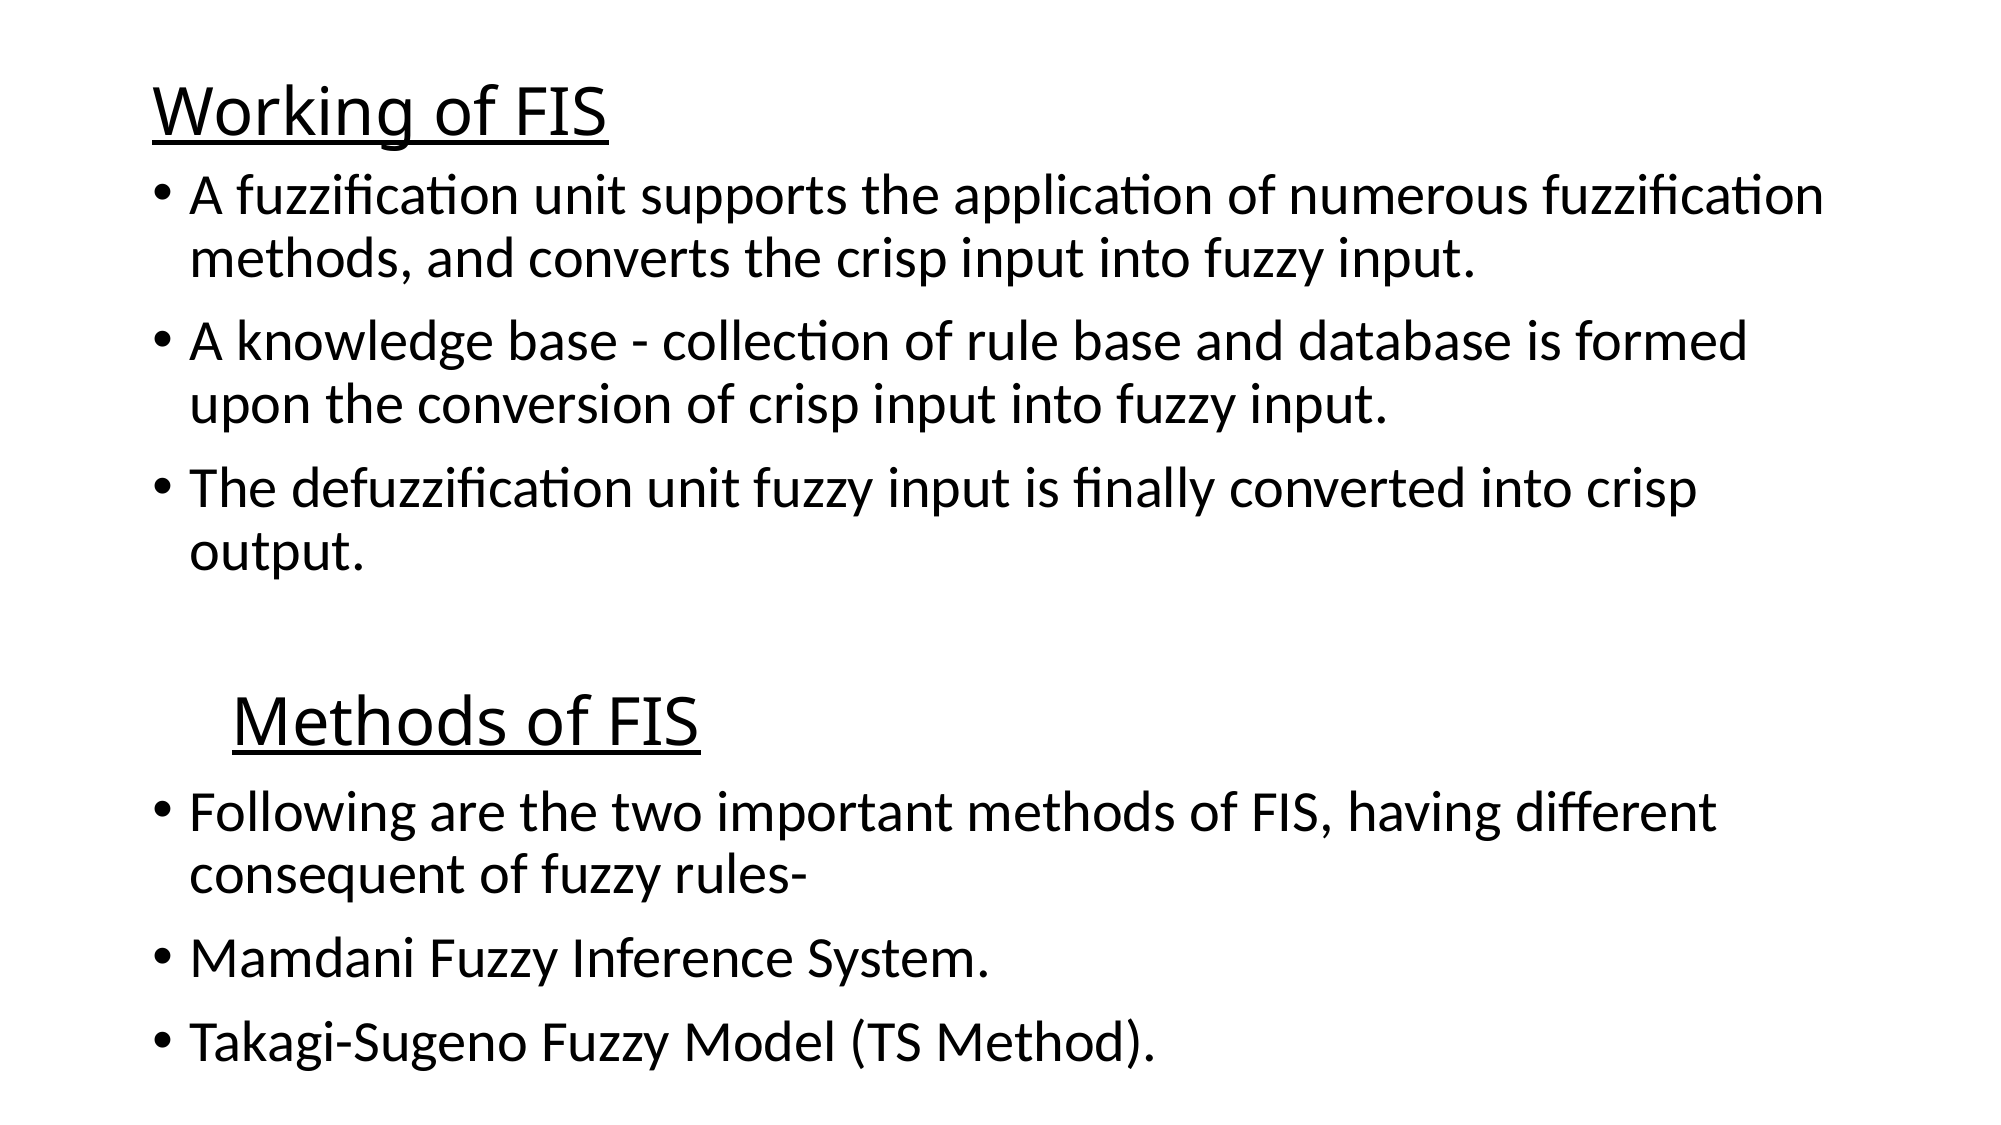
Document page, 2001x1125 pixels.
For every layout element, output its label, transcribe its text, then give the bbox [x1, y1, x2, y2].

title Working of FIS [137, 59, 1863, 156]
list A fuzzification unit supports the application of numerous fuzzification methods, and converts the crisp input into fuzzy input. A knowledge base - collection of rule base and database is formed upon the conversion of crisp input into fuzzy input. The defuzzification unit fuzzy input is finally converted into crisp output. Methods of FIS Following are the two important methods of FIS, having different consequent of fuzzy rules- Mamdani Fuzzy Inference System. Takagi-Sugeno Fuzzy Model (TS Method). [137, 156, 1863, 1095]
